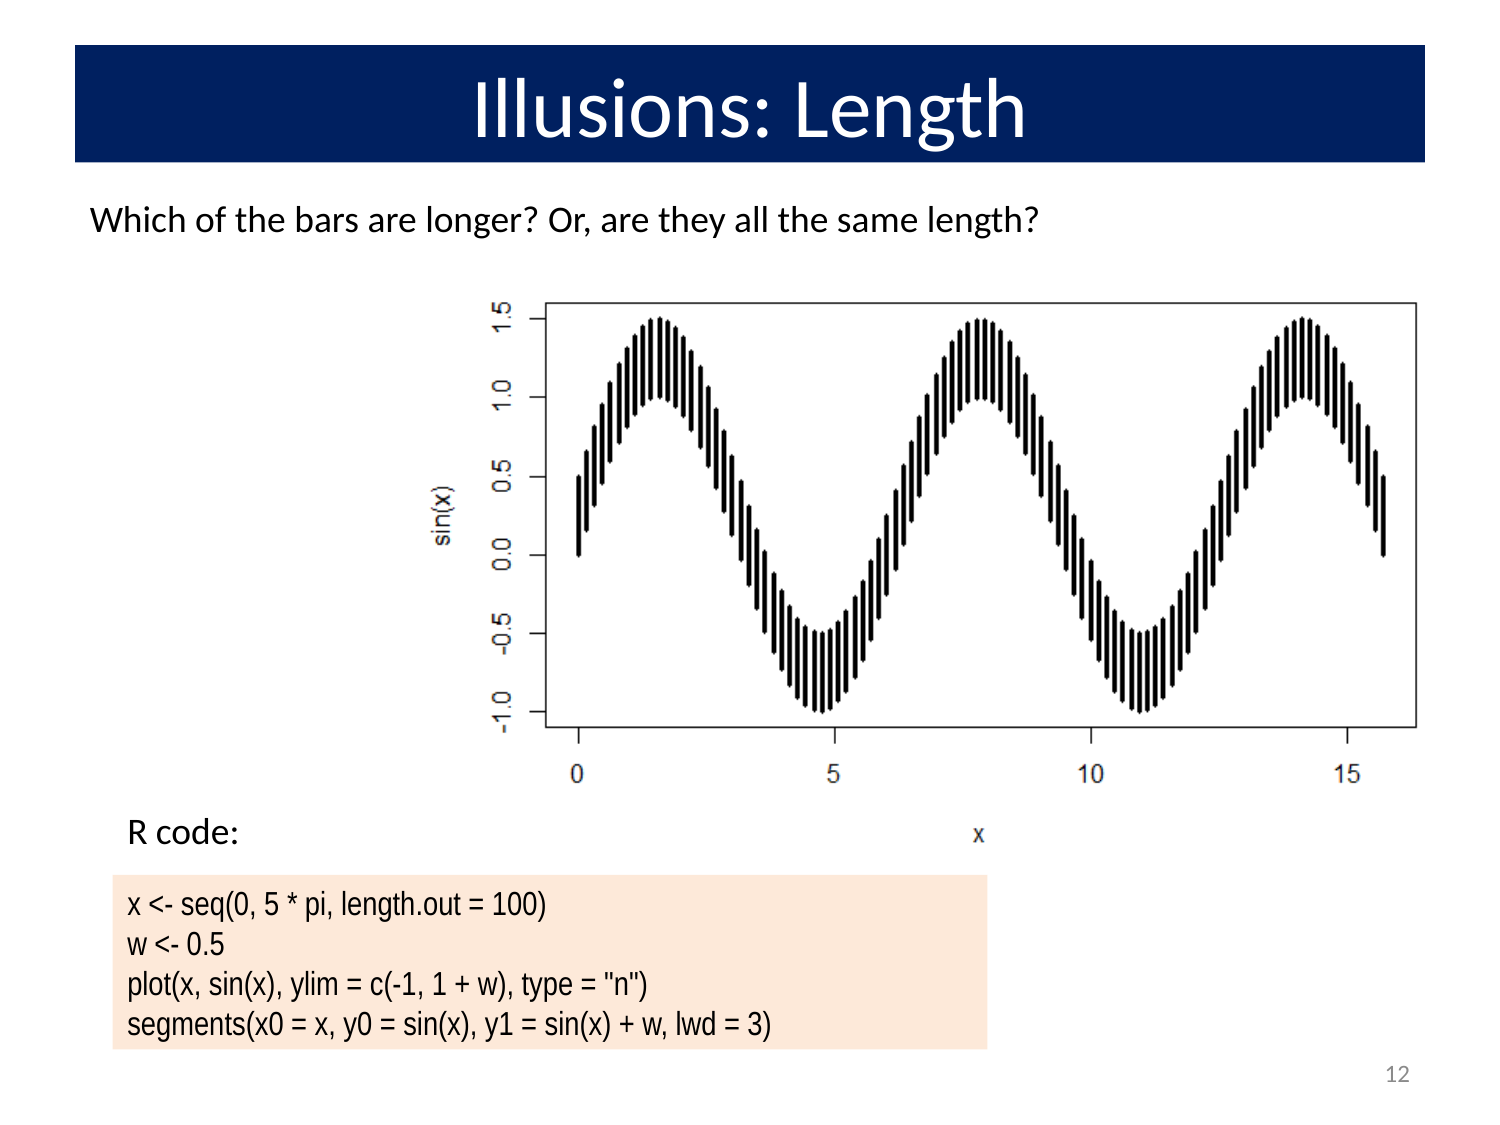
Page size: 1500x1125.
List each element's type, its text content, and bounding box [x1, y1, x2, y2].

slide_number 12 [1074, 1042, 1425, 1103]
picture [410, 276, 1426, 852]
title Illusions: Length [75, 45, 1425, 163]
text_box Which of the bars are longer? Or, are they all the same length? [74, 187, 1425, 248]
text_box x <- seq(0, 5 * pi, length.out = 100) w <- 0.5 plot(x, sin(x), ylim = c(-1, 1 + w), type = "n") segments(x0 = x, y0 = sin(x), y1 = sin(x) + w, lwd = 3) [112, 874, 988, 1050]
text_box R code: [112, 799, 300, 860]
